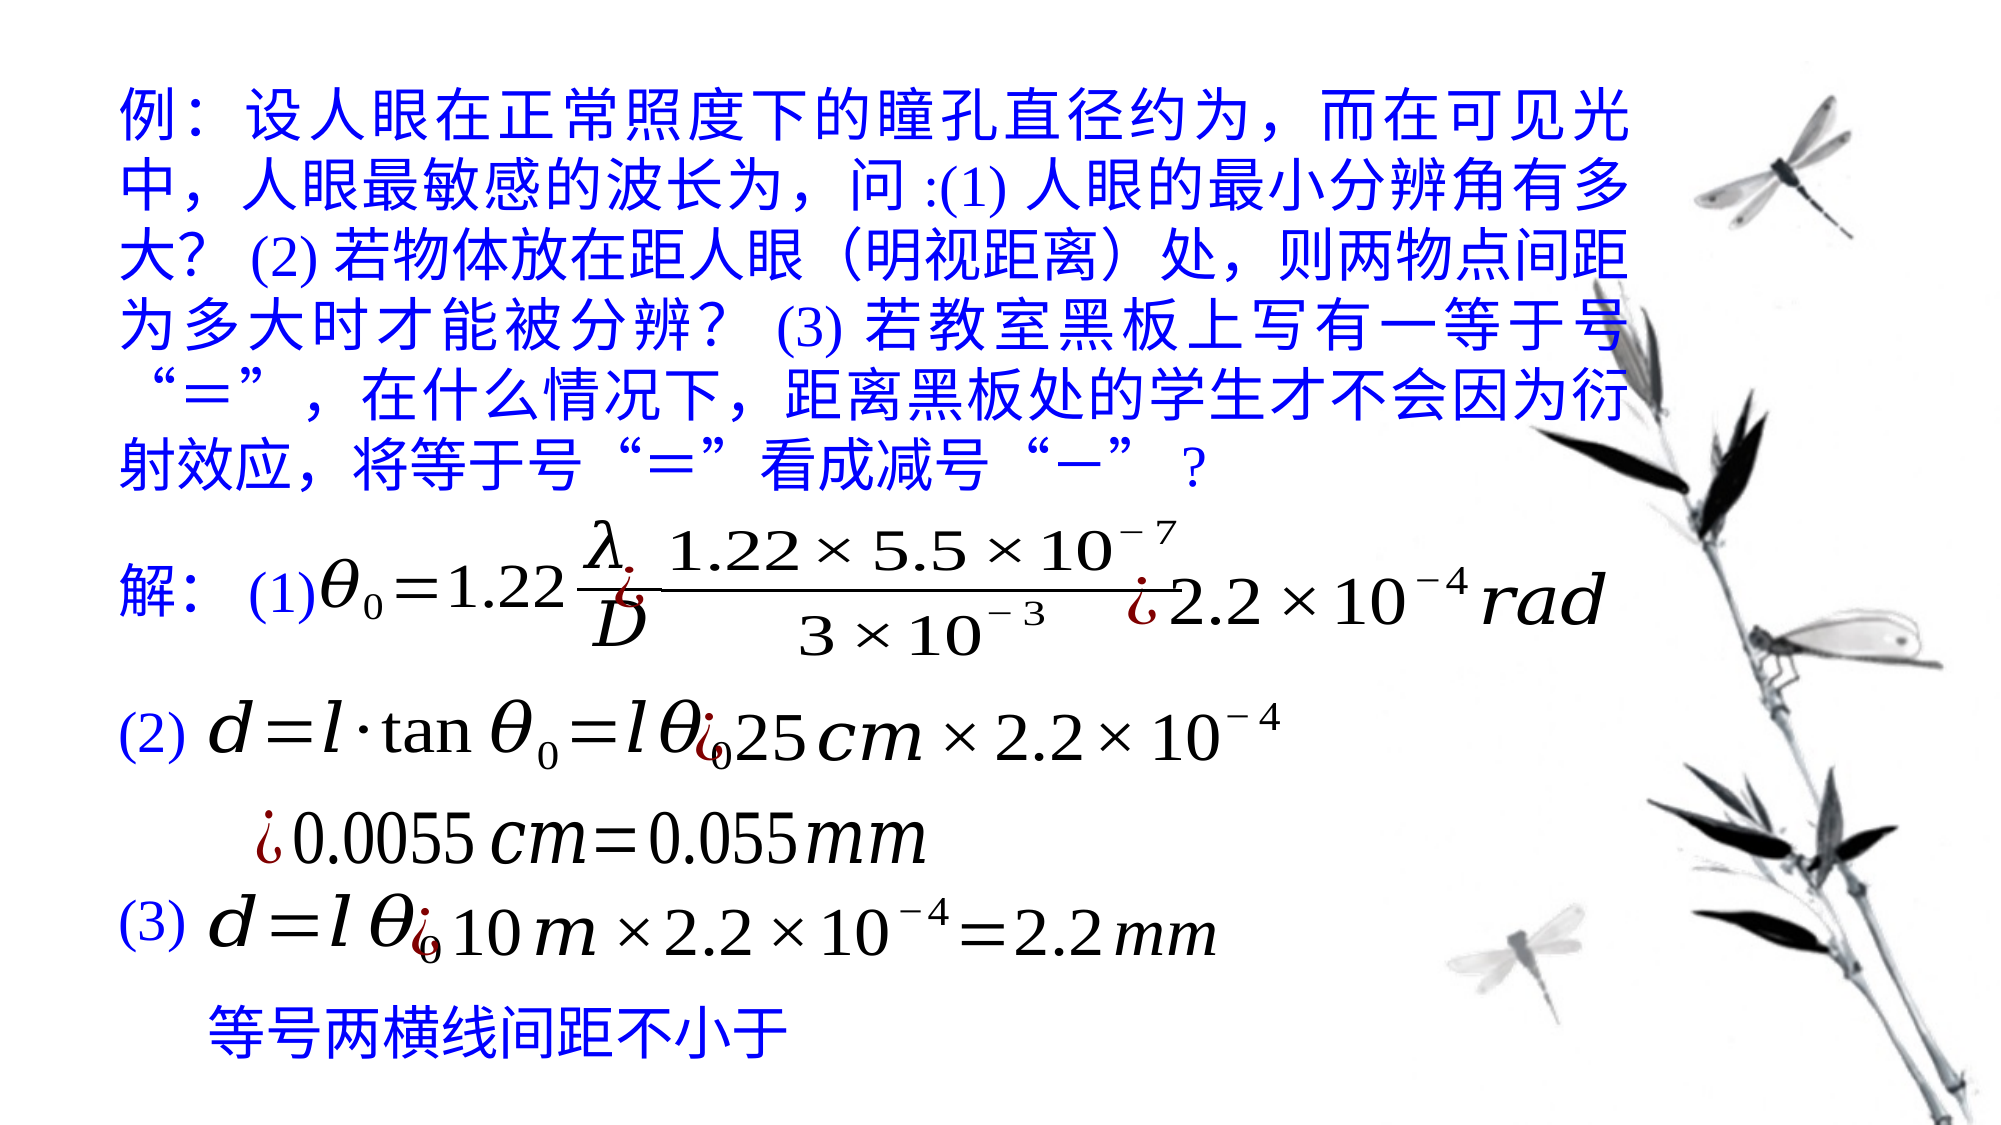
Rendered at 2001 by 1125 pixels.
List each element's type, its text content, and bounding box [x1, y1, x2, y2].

picture [1534, 259, 1548, 267]
picture [1603, 248, 1619, 259]
picture [1376, 248, 1384, 276]
picture [1468, 249, 1498, 259]
text_box (2) [103, 686, 237, 772]
text_box (3) [103, 874, 255, 960]
picture [1534, 248, 1548, 255]
text_box 解：(1) [103, 547, 429, 632]
picture [1376, 61, 2000, 1125]
picture [1379, 581, 1397, 622]
